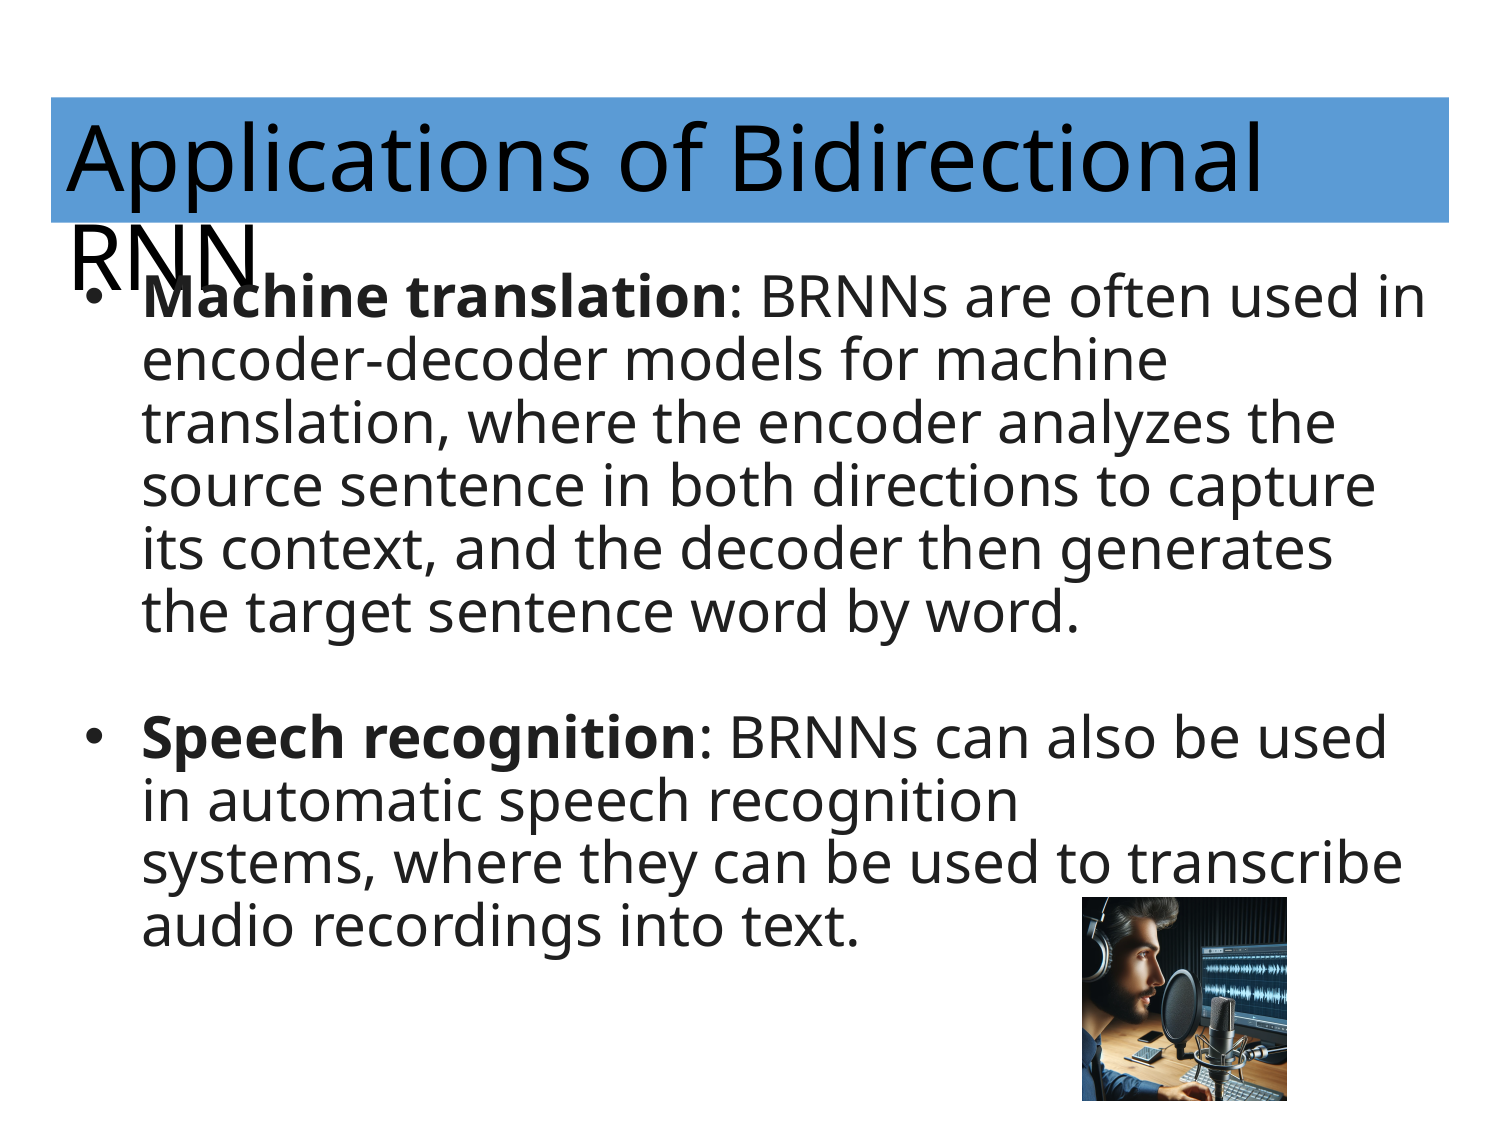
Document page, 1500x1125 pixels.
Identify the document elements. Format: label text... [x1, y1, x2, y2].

list Machine translation: BRNNs are often used in encoder-decoder models for machine translation, where the encoder analyzes the source sentence in both directions to capture its context, and the decoder then generates the target sentence word by word. Speech recognition: BRNNs can also be used in automatic speech recognition systems, where they can be used to transcribe audio recordings into text. [51, 252, 1449, 1000]
picture [1082, 897, 1287, 1102]
title Applications of Bidirectional RNN [51, 97, 1449, 223]
